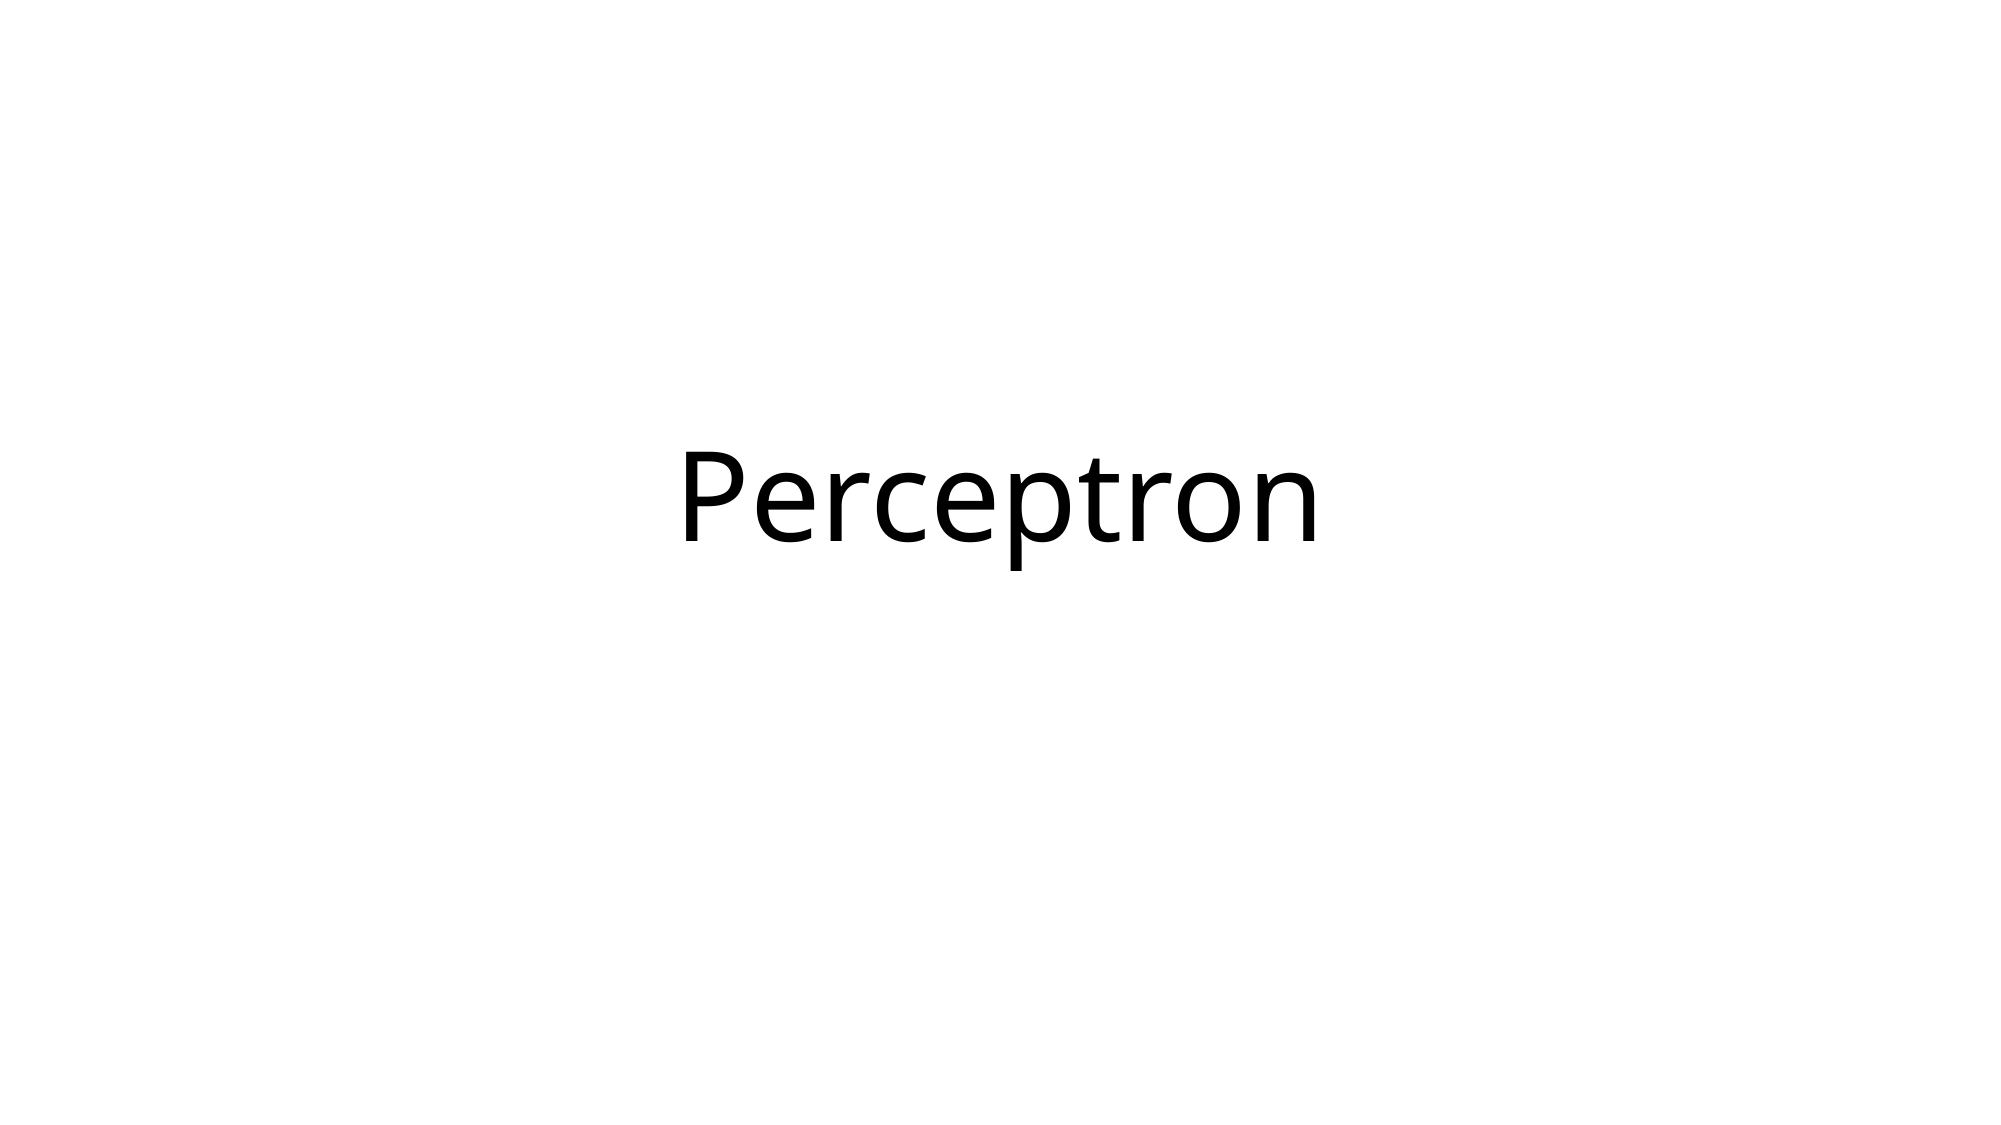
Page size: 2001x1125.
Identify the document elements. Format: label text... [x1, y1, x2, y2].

title Perceptron [249, 184, 1750, 576]
